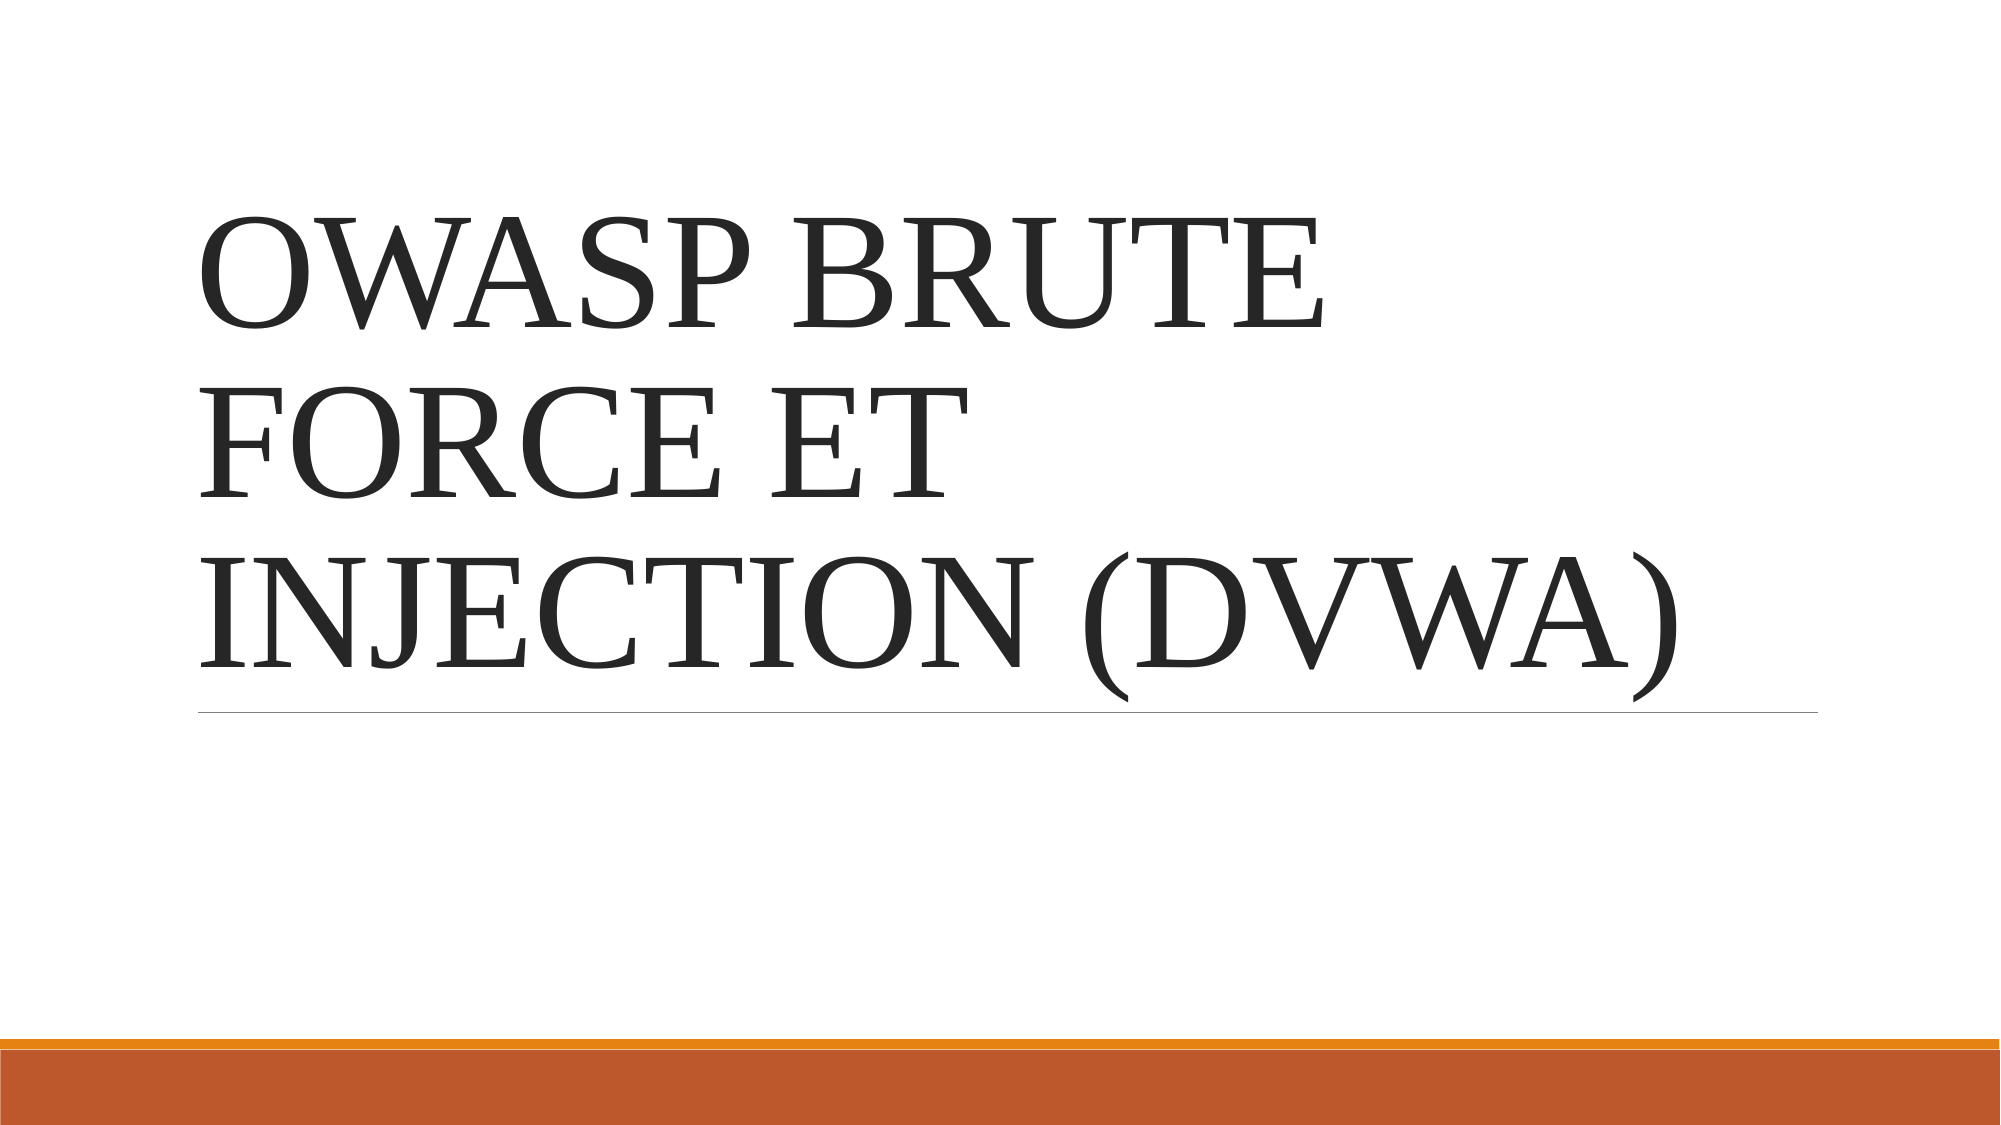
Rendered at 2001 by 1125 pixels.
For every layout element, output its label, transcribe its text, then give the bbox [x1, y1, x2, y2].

title OWASP BRUTE FORCE ET INJECTION (DVWA) [180, 124, 1830, 710]
